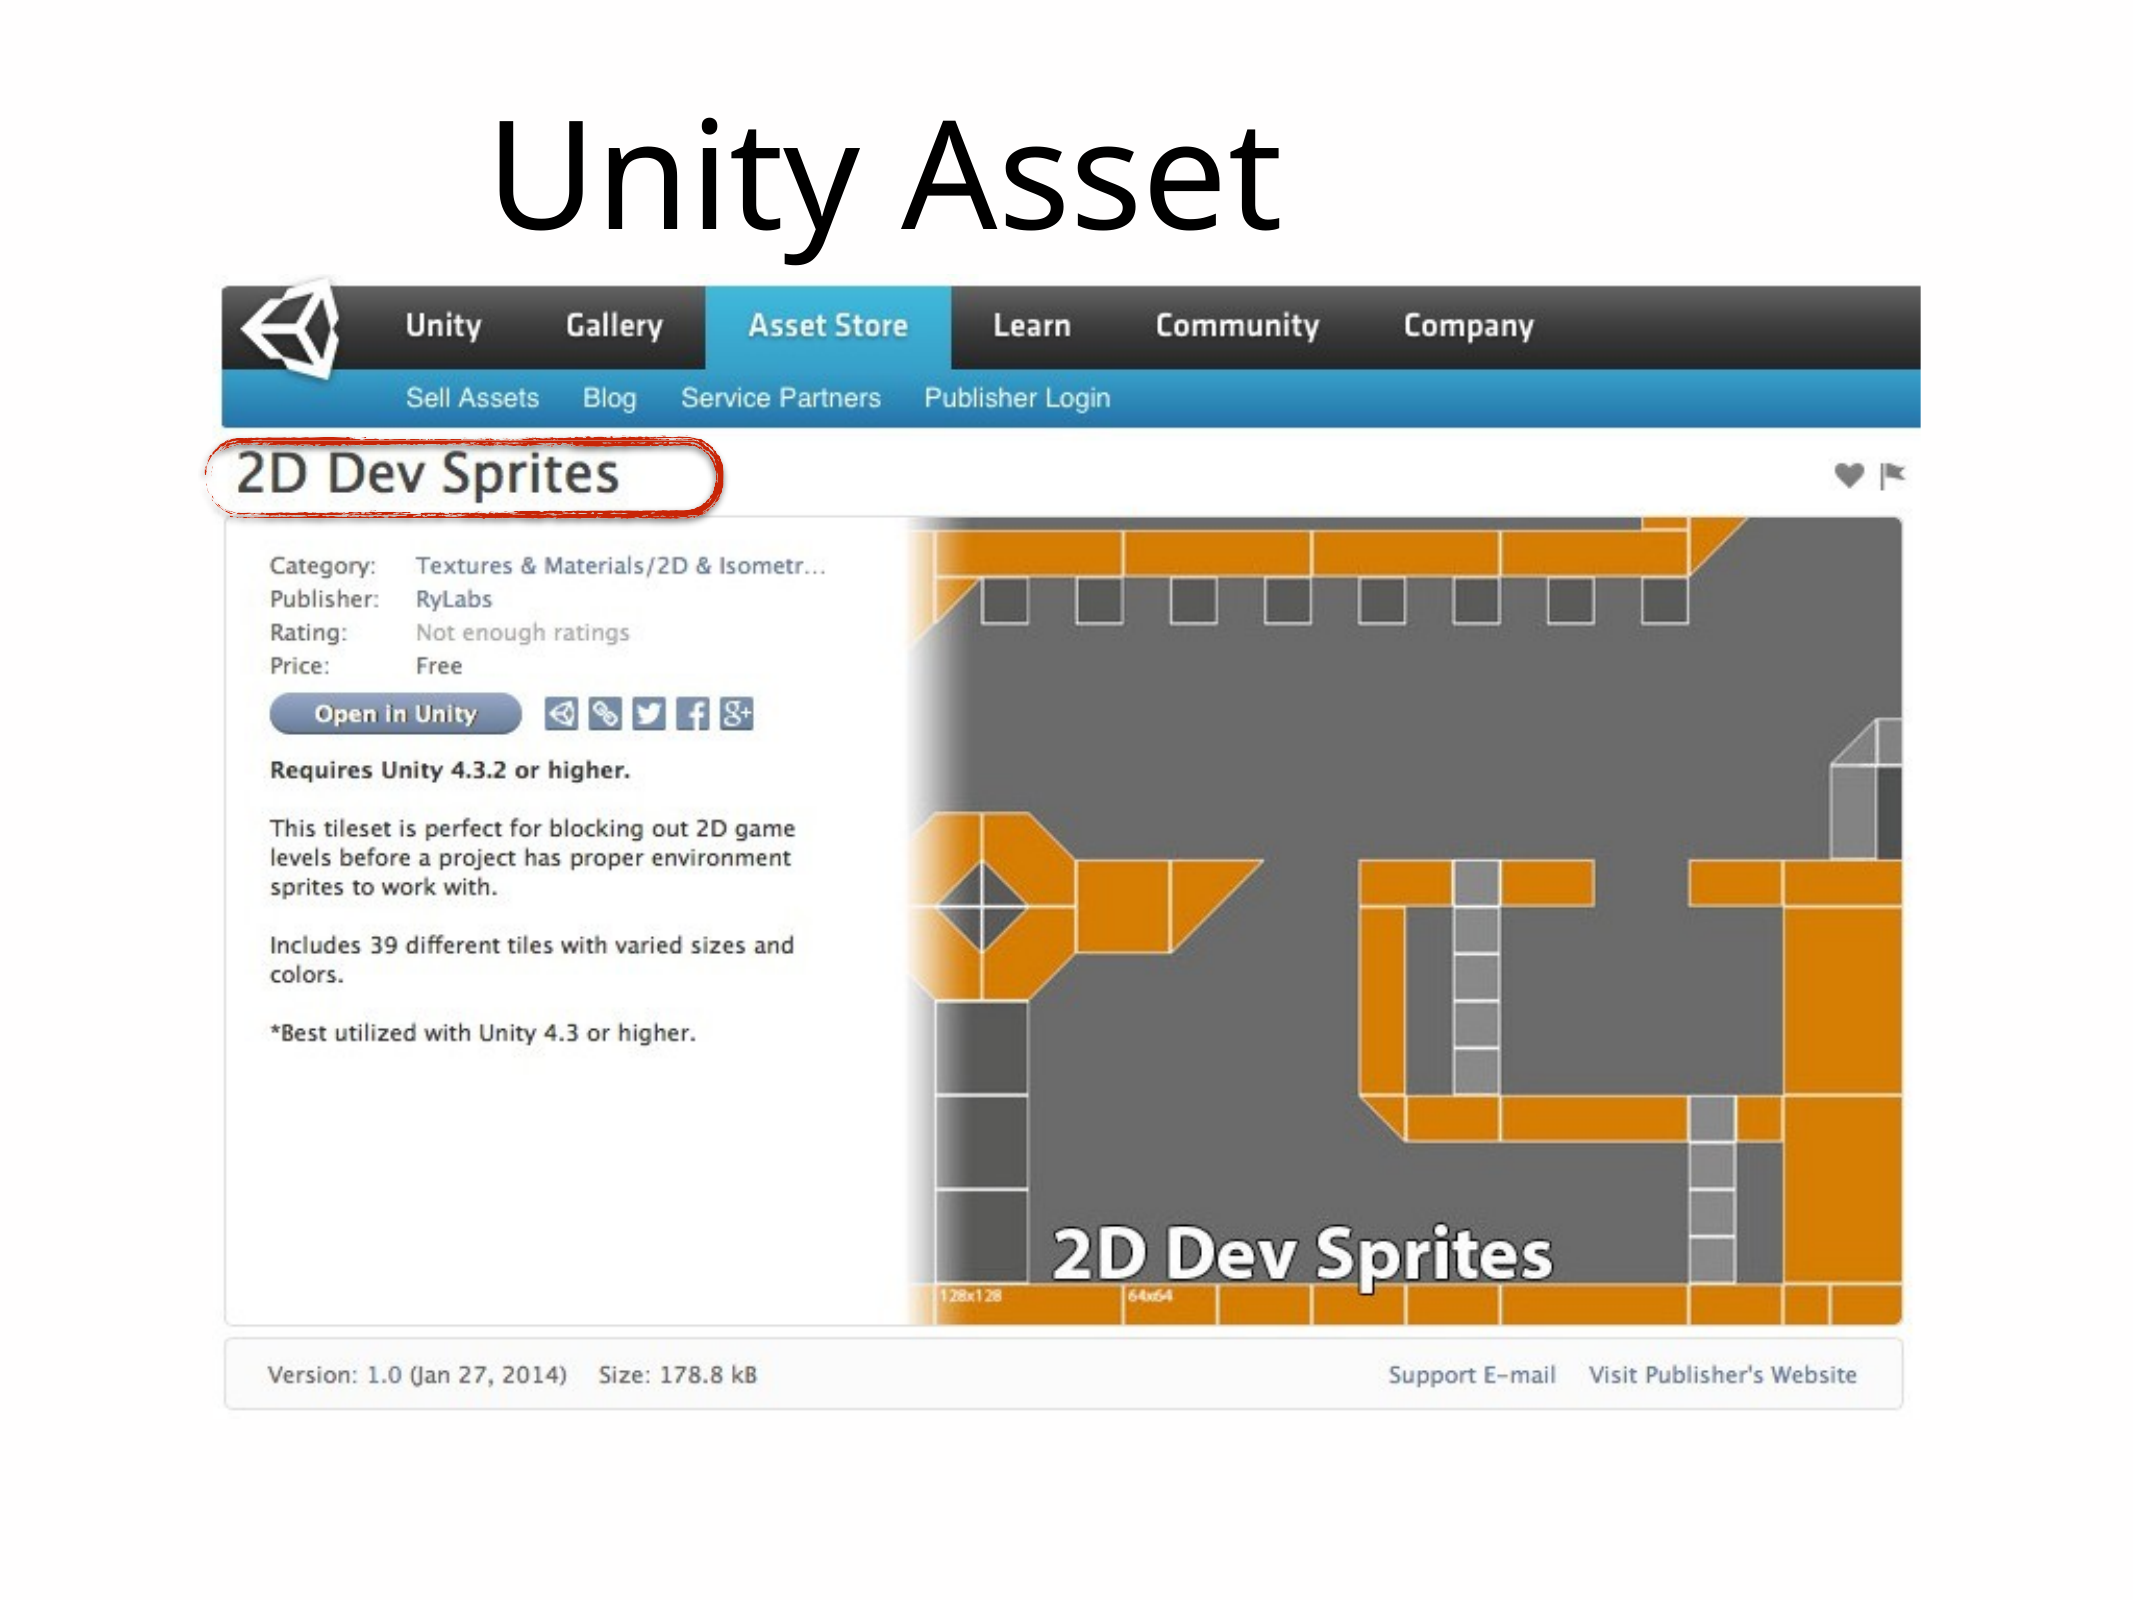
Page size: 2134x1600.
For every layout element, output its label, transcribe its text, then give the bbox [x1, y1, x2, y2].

text_box [212, 274, 1921, 1419]
title Unity Asset Store [484, 78, 1649, 274]
text_box [204, 435, 724, 519]
text_box [197, 433, 732, 530]
